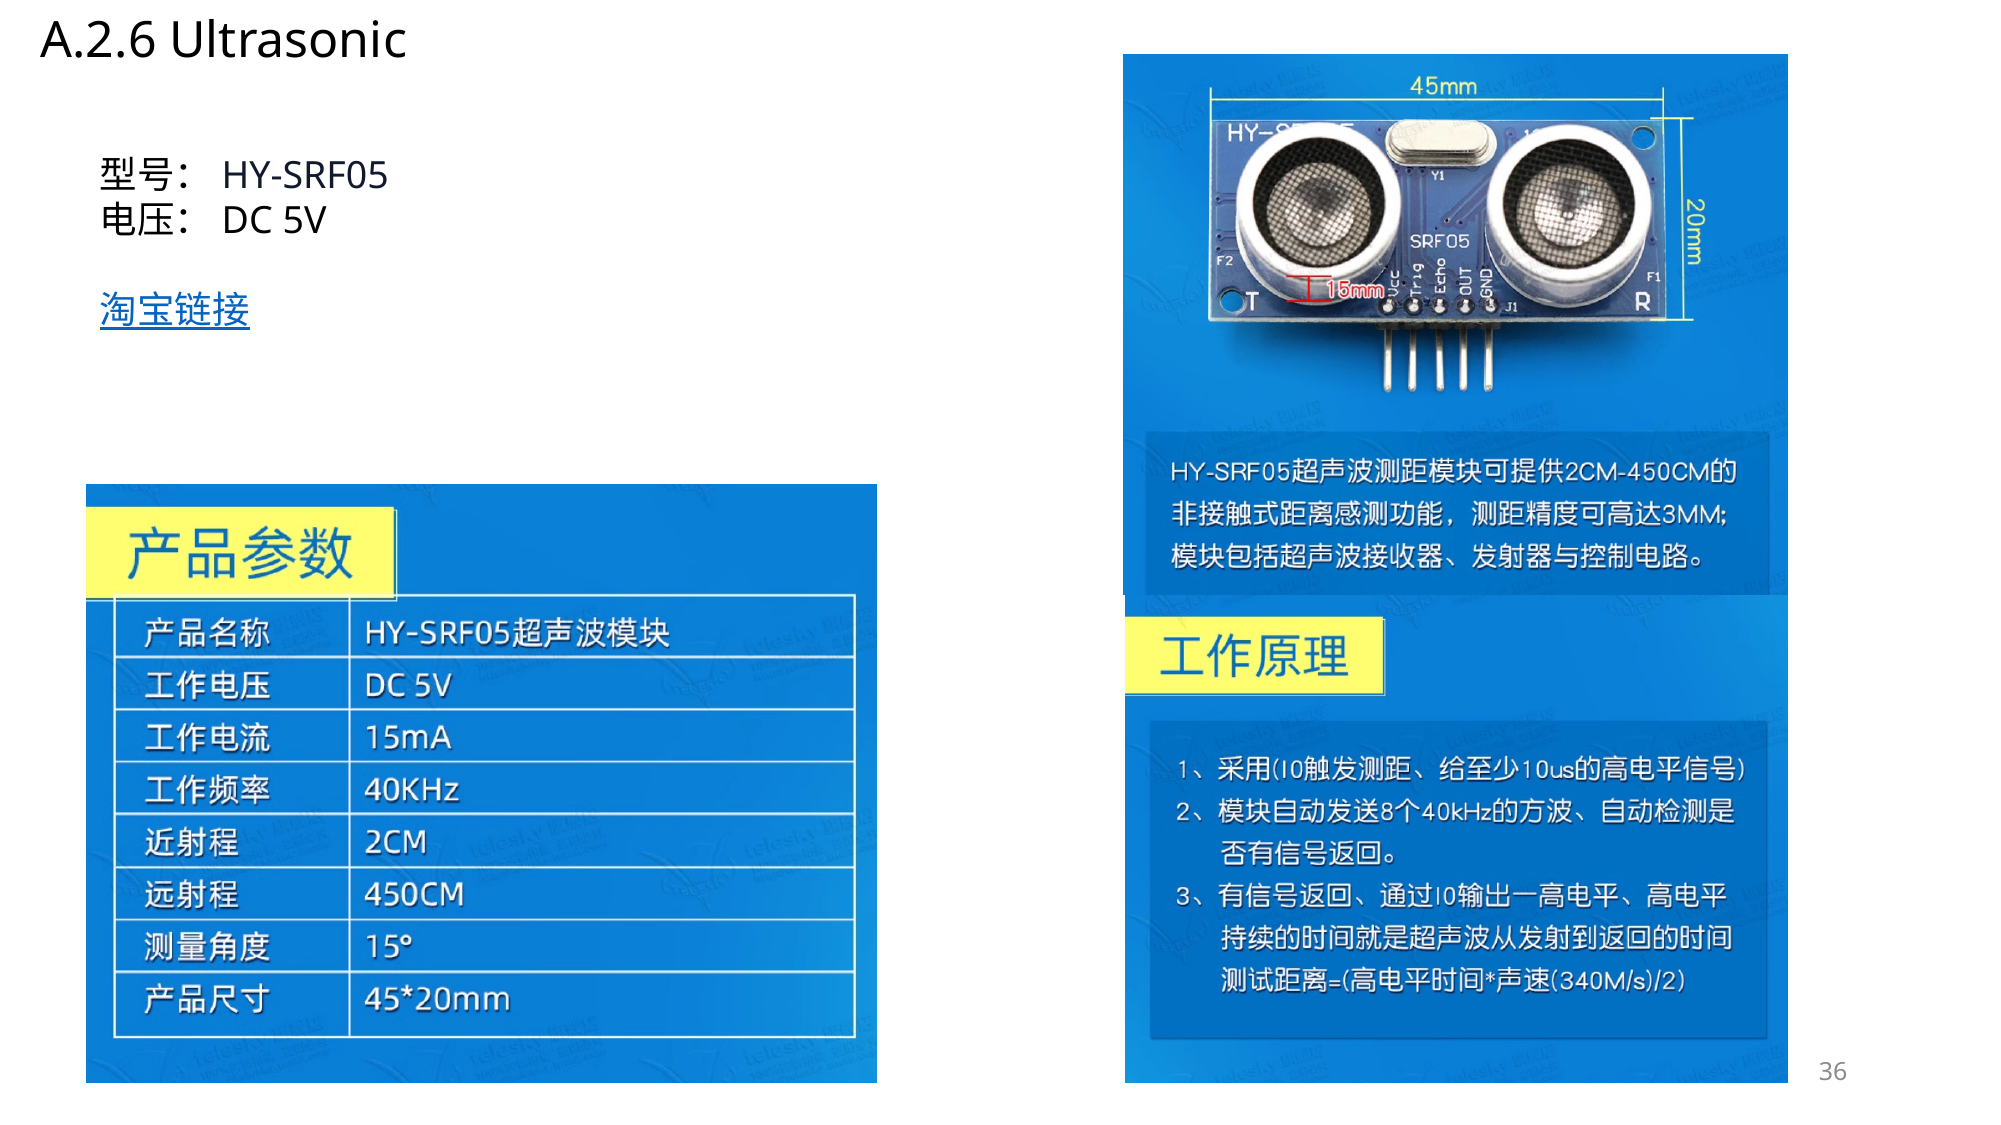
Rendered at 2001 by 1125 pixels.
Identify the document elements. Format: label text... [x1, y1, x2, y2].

picture [1123, 54, 1788, 1083]
picture [85, 484, 877, 1083]
text_box 型号：HY-SRF05 电压：DC 5V 淘宝链接 [85, 144, 971, 349]
slide_number 36 [1412, 1042, 1863, 1103]
text_box A.2.6 Ultrasonic [0, 0, 1244, 75]
